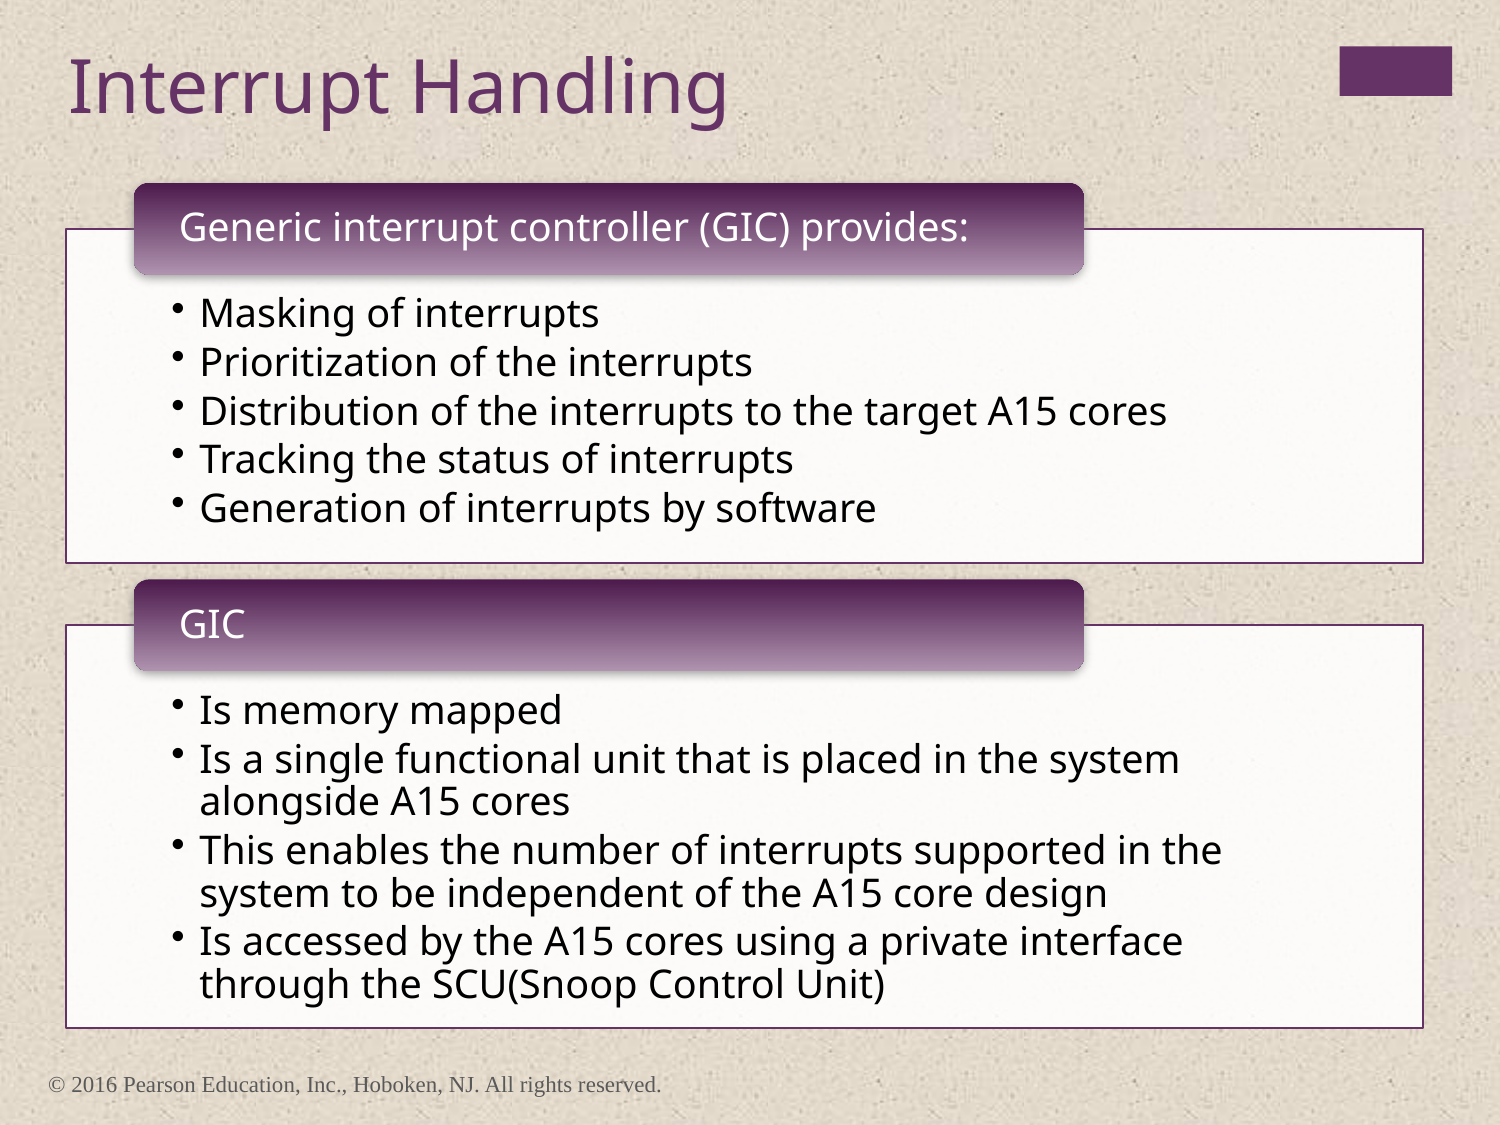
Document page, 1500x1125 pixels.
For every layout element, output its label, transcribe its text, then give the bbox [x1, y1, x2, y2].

picture [0, 0, 1500, 1125]
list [65, 175, 1424, 1036]
footer © 2016 Pearson Education, Inc., Hoboken, NJ. All rights reserved. [33, 1053, 1038, 1114]
title Interrupt Handling [53, 30, 1293, 214]
